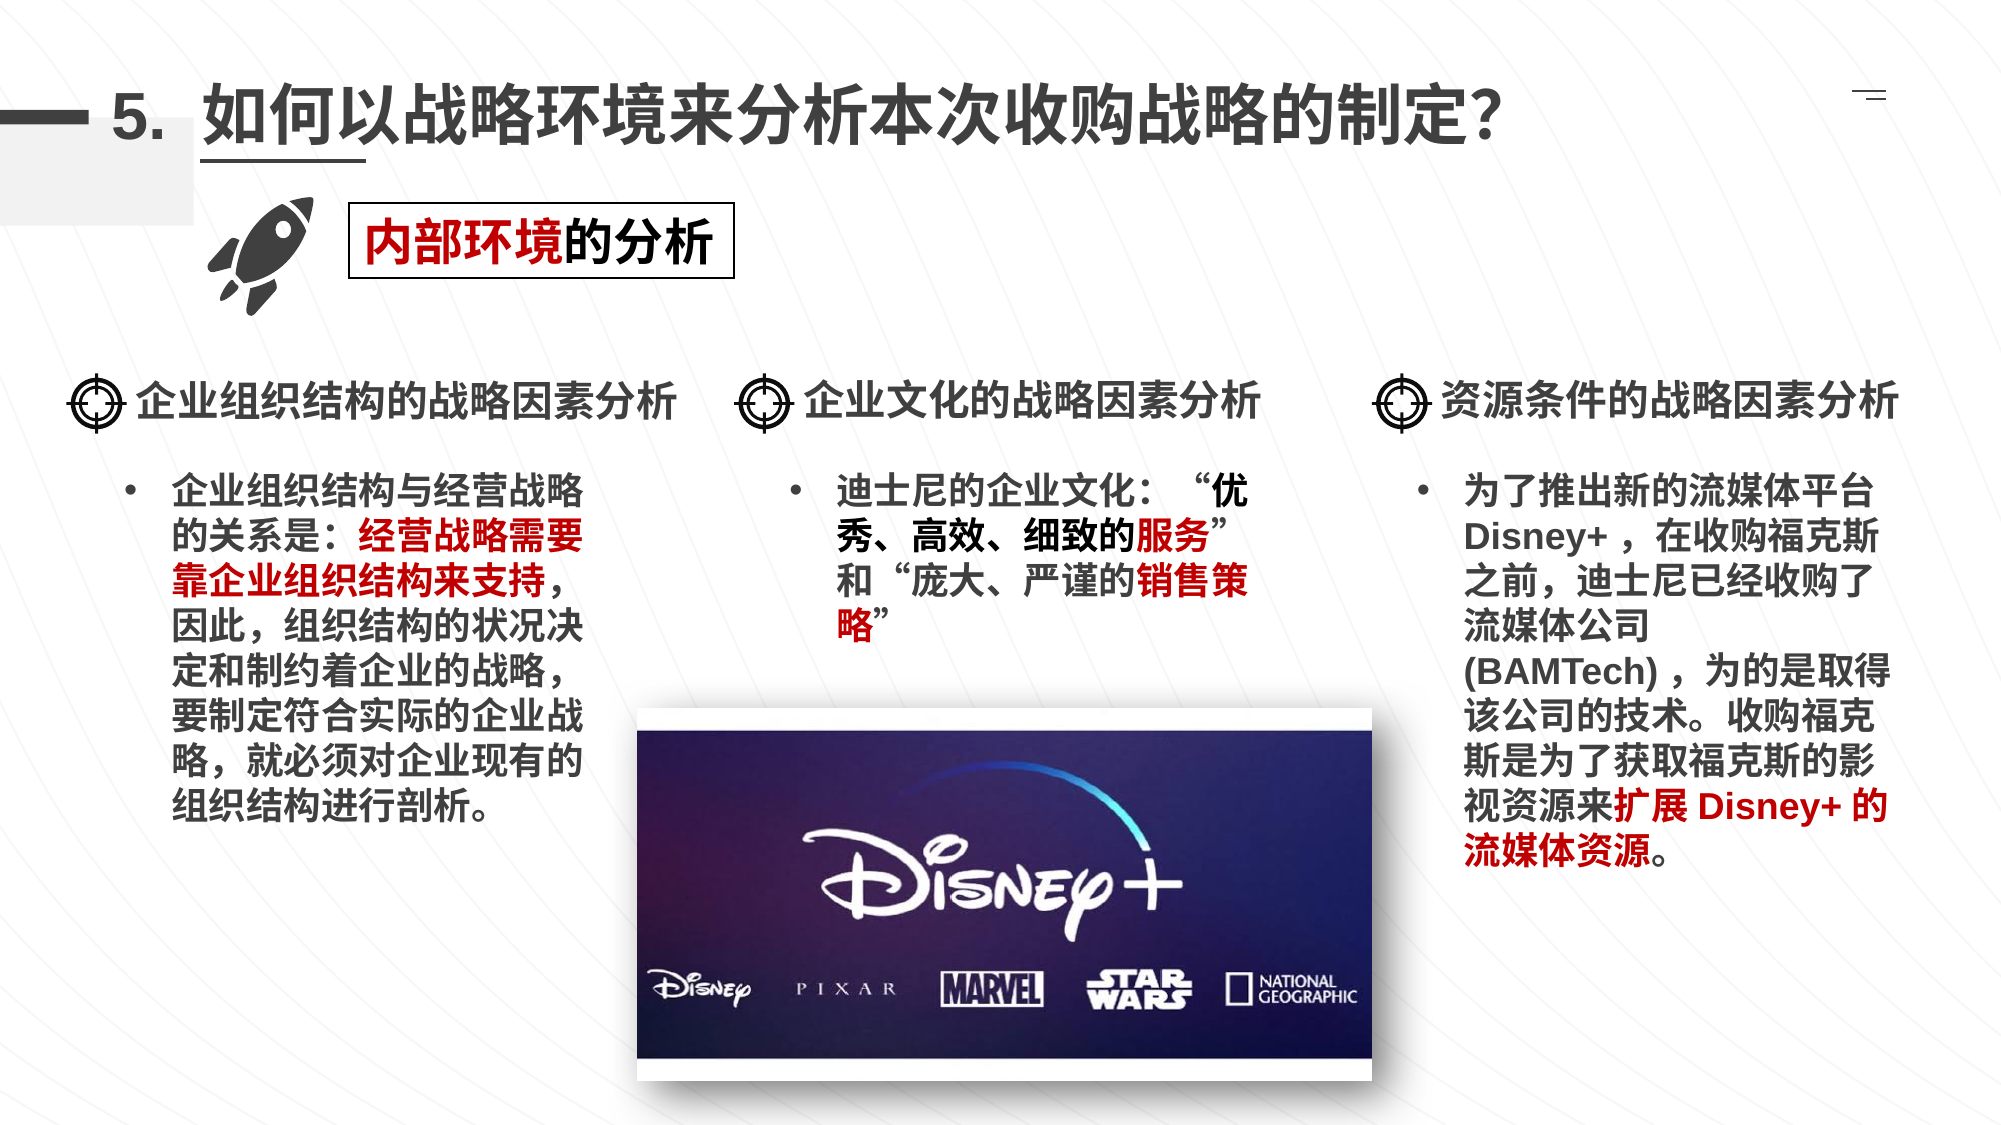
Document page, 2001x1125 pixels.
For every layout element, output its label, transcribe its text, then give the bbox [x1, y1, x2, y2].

picture [637, 708, 1372, 1081]
text_box 内部环境的分析 [348, 202, 735, 279]
text_box [1371, 373, 1425, 434]
text_box 资源条件的战略因素分析 [1425, 366, 1915, 432]
text_box 迪士尼的企业文化：“优秀、高效、细致的服务”和“庞大、严谨的销售策略” [774, 459, 1288, 655]
text_box 为了推出新的流媒体平台Disney+，在收购福克斯之前，迪士尼已经收购了流媒体公司(BAMTech)，为的是取得该公司的技术。收购福克斯是为了获取福克斯的影视资源来扩展Disney+的流媒体资源。 [1402, 459, 1915, 880]
text_box 企业文化的战略因素分析 [788, 366, 1278, 432]
text_box [734, 373, 795, 434]
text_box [197, 185, 324, 328]
text_box [66, 373, 120, 434]
title 5. 如何以战略环境来分析本次收购战略的制定？ [96, 81, 1548, 162]
text_box 企业组织结构的战略因素分析 [120, 367, 694, 433]
text_box 企业组织结构与经营战略的关系是：经营战略需要靠企业组织结构来支持，因此，组织结构的状况决定和制约着企业的战略，要制定符合实际的企业战略，就必须对企业现有的组织结构进行剖析。 [109, 459, 623, 880]
